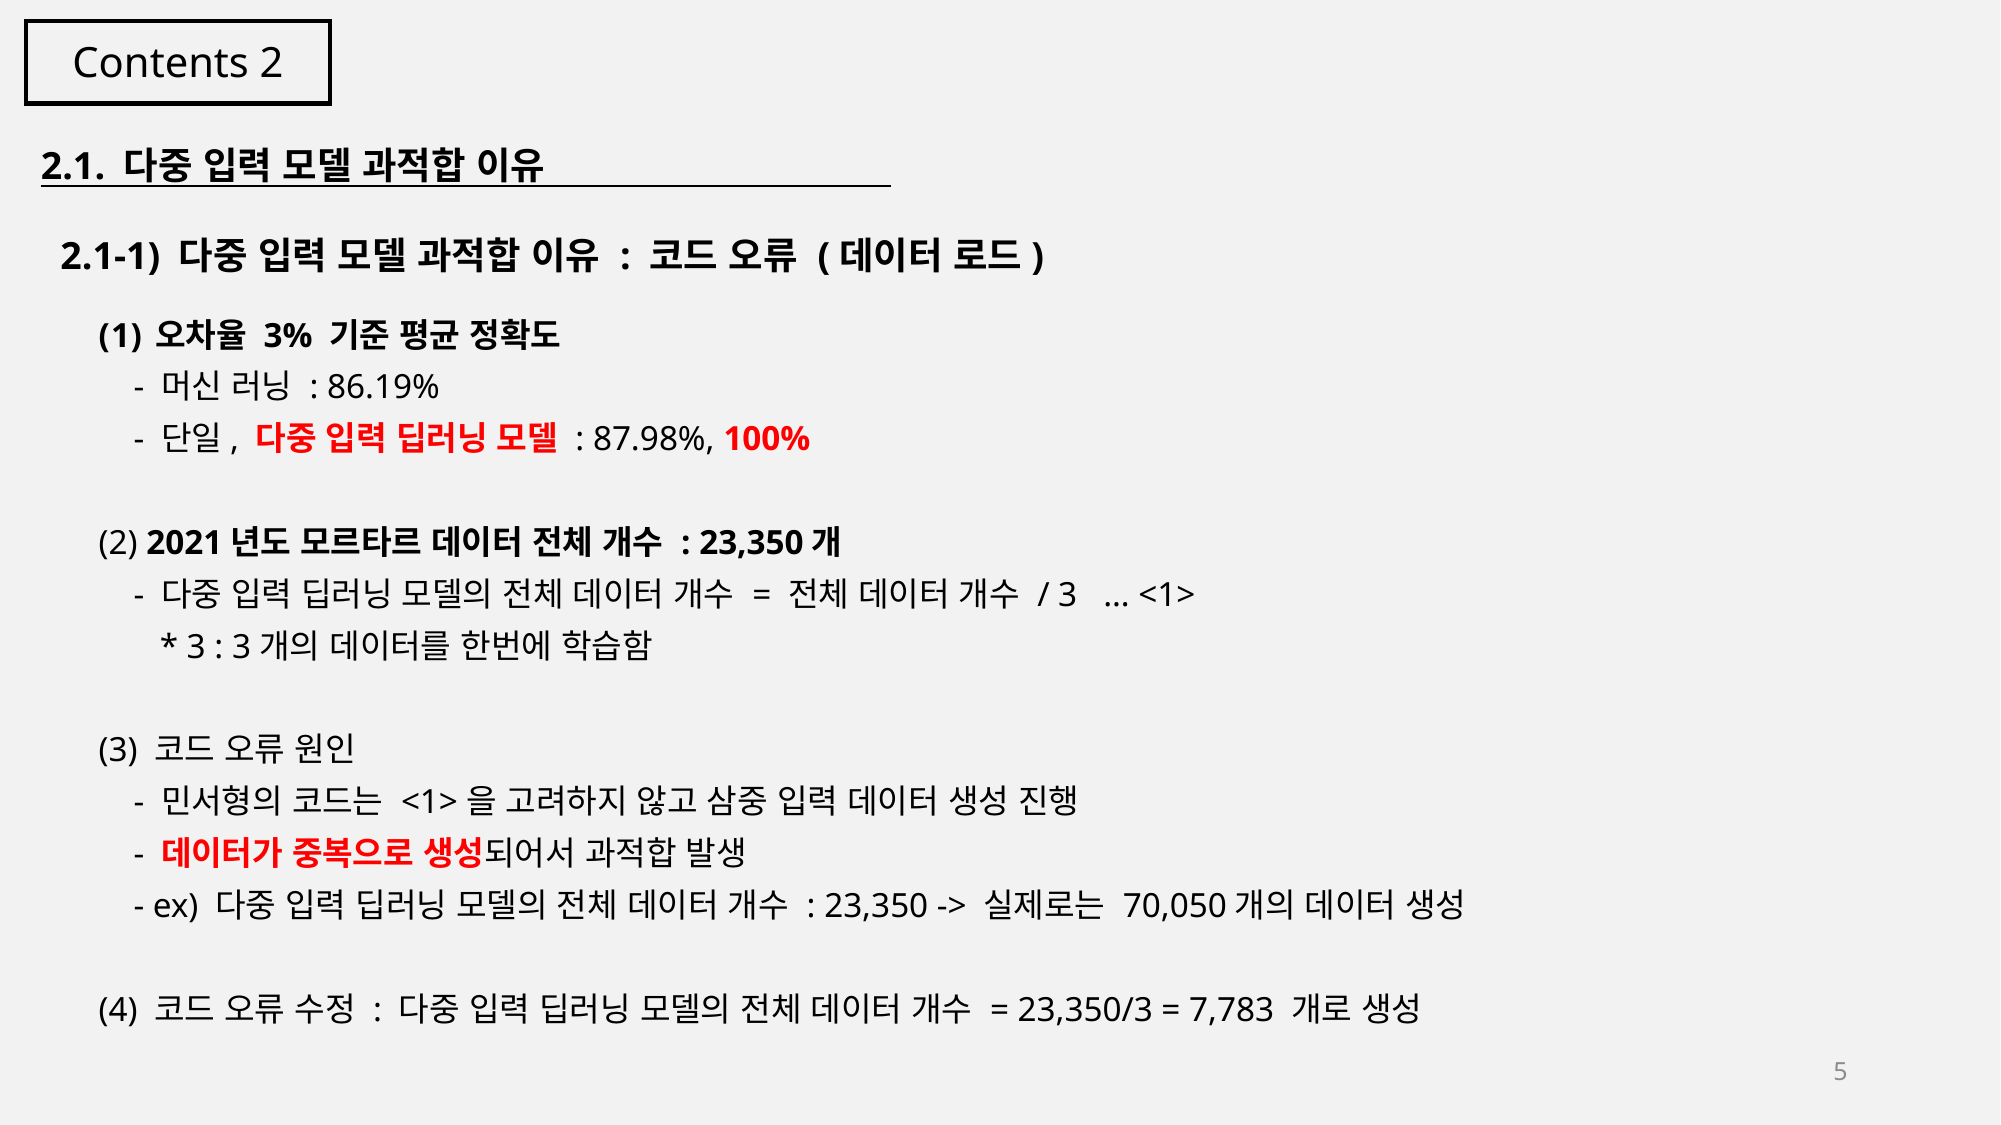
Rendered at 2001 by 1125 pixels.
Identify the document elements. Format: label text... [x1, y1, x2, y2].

text_box 2.1. 다중 입력 모델 과적합 이유 [26, 120, 1421, 194]
slide_number 5 [1412, 1042, 1863, 1103]
text_box 2.1-1) 다중 입력 모델 과적합 이유 : 코드 오류 (데이터 로드) [26, 211, 1890, 285]
text_box 오차율 3% 기준 평균 정확도 - 머신 러닝 : 86.19% - 단일, 다중 입력 딥러닝 모델 : 87.98%, 100% (2) 2021년도 모르타르 데이터 전체 개수 : 23,350개 - 다중 입력 딥러닝 모델의 전체 데이터 개수 = 전체 데이터 개수 / 3 … <1> * 3 : 3개의 데이터를 한번에 학습함 (3) 코드 오류 원인 - 민서형의 코드는 <1>을 고려하지 않고 삼중 입력 데이터 생성 진행 - 데이터가 중복으로 생성되어서 과적합 발생 - ex) 다중 입력 딥러닝 모델의 전체 데이터 개수 : 23,350 -> 실제로는 70,050개의 데이터 생성 (4) 코드 오류 수정 : 다중 입력 딥러닝 모델의 전체 데이터 개수 = 23,350/3 = 7,783 개로 생성 [83, 294, 1795, 1036]
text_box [26, 20, 330, 104]
